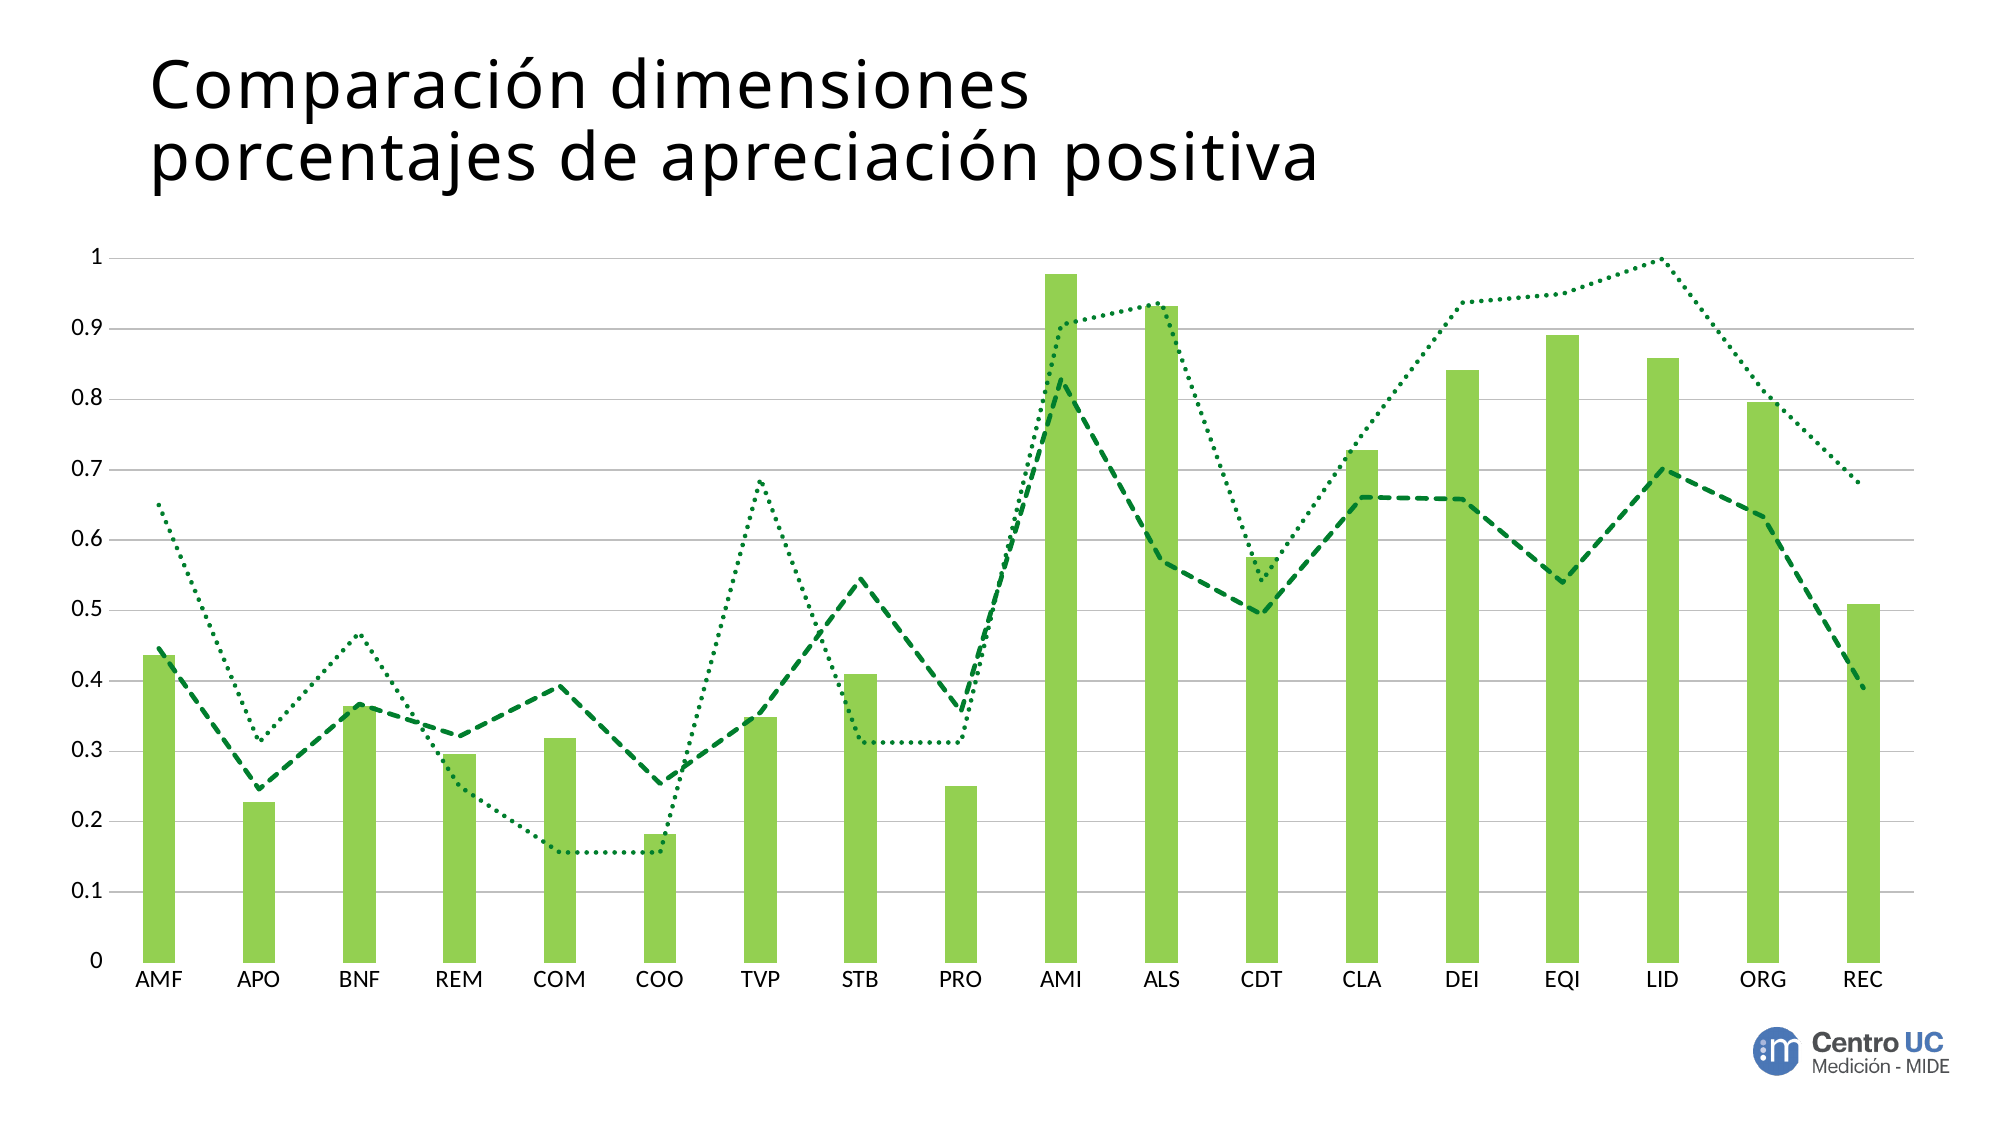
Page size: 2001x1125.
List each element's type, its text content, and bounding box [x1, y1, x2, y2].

chart [33, 230, 1952, 1010]
title Comparación dimensiones porcentajes de apreciación positiva [149, 42, 1816, 203]
picture [1753, 1025, 1951, 1077]
